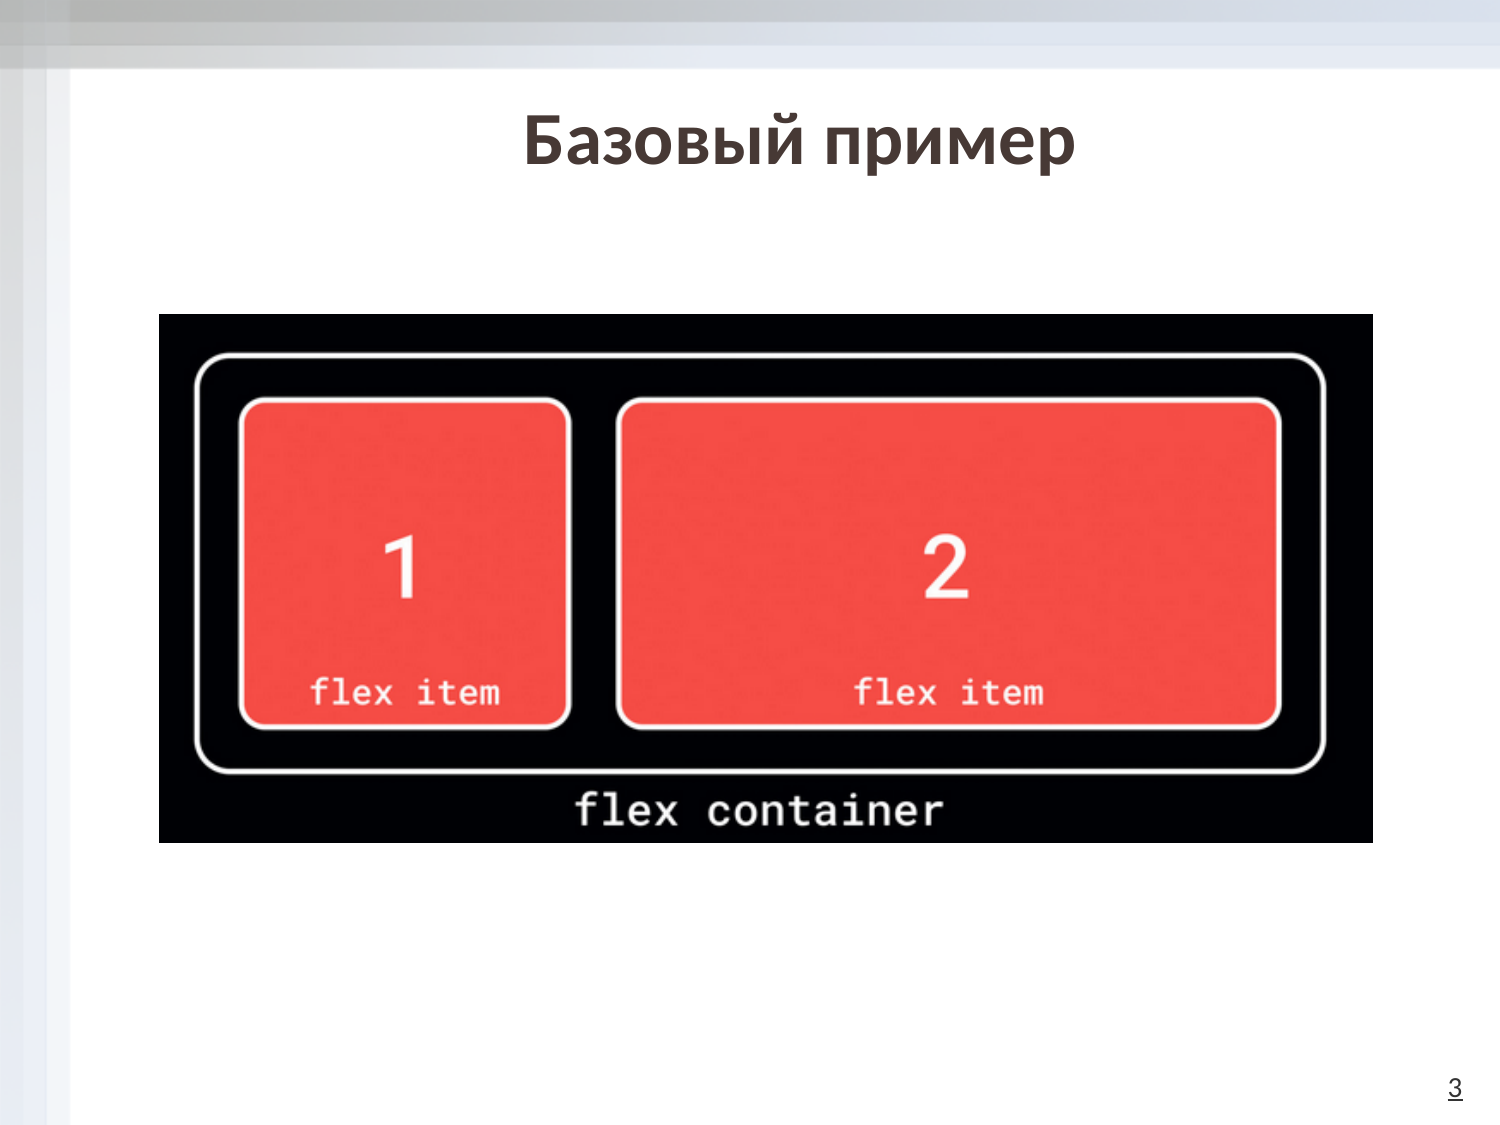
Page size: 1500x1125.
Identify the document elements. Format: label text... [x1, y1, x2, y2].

title Базовый пример [175, 89, 1361, 209]
slide_number 3 [1352, 1054, 1478, 1118]
picture [0, 0, 1500, 1125]
